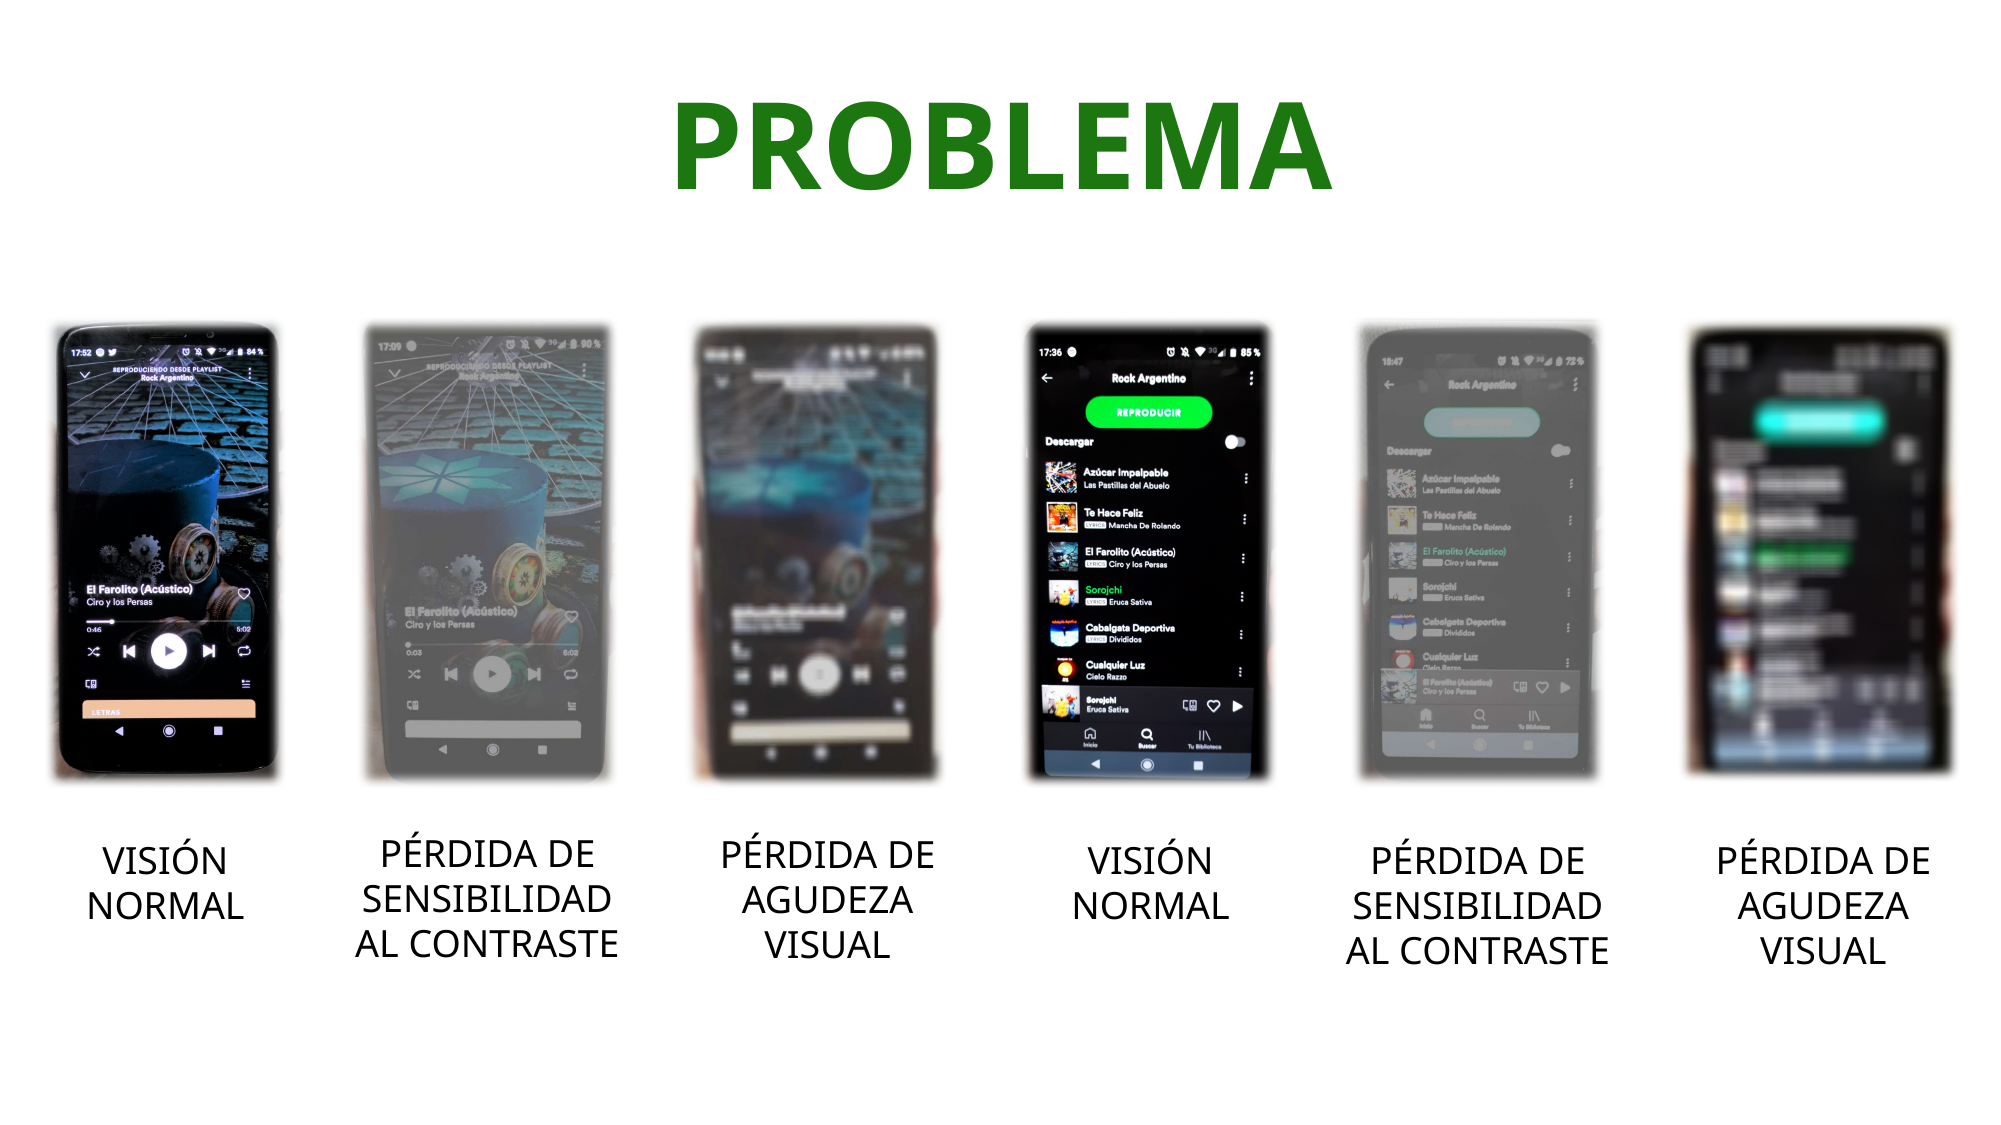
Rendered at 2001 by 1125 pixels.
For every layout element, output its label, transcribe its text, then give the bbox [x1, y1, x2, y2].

text_box PROBLEMA [248, 61, 1752, 221]
text_box PÉRDIDA DE AGUDEZA VISUAL [684, 823, 971, 974]
picture [1350, 315, 1606, 789]
picture [356, 315, 619, 789]
text_box VISIÓN NORMAL [22, 829, 309, 935]
picture [684, 315, 948, 789]
text_box PÉRDIDA DE SENSIBILIDAD AL CONTRASTE [326, 822, 649, 973]
picture [44, 316, 287, 789]
picture [1677, 315, 1961, 783]
text_box VISIÓN NORMAL [1007, 829, 1294, 935]
text_box PÉRDIDA DE AGUDEZA VISUAL [1680, 829, 1967, 980]
text_box PÉRDIDA DE SENSIBILIDAD AL CONTRASTE [1317, 829, 1639, 980]
picture [1018, 316, 1278, 789]
